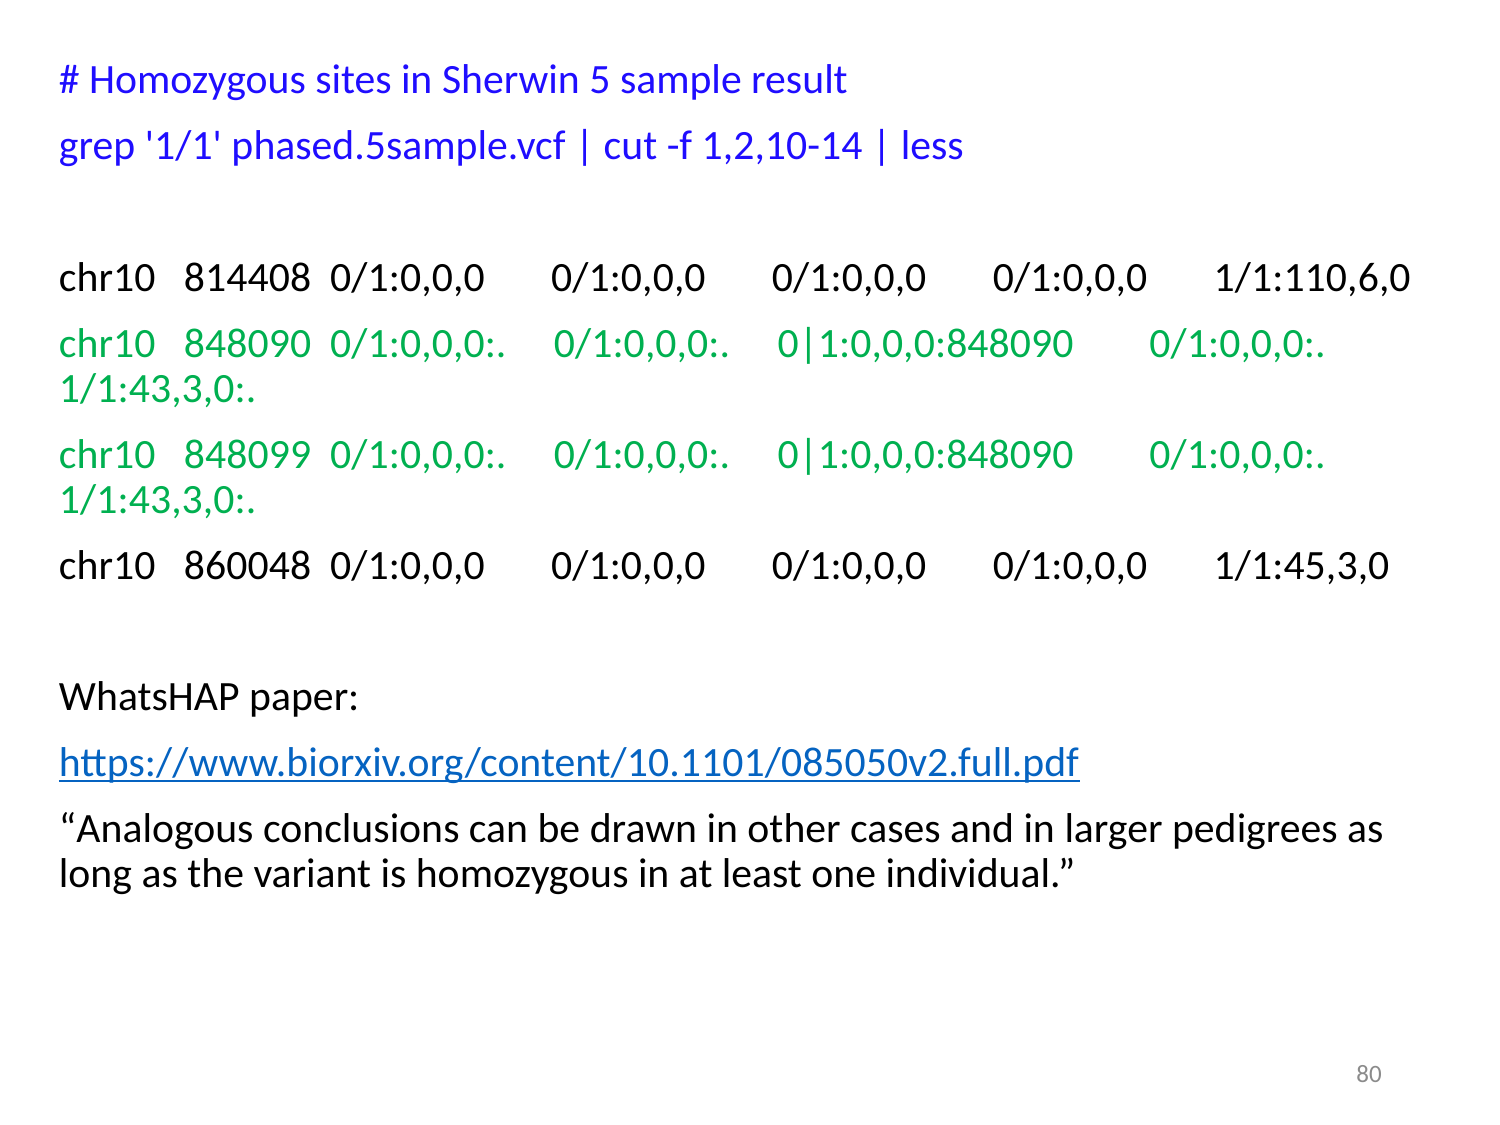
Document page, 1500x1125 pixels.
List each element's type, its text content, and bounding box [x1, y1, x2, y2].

list # Homozygous sites in Sherwin 5 sample result grep '1/1' phased.5sample.vcf | cut -f 1,2,10-14 | less chr10 814408 0/1:0,0,0 0/1:0,0,0 0/1:0,0,0 0/1:0,0,0 1/1:110,6,0 chr10 848090 0/1:0,0,0:. 0/1:0,0,0:. 0|1:0,0,0:848090 0/1:0,0,0:. 1/1:43,3,0:. chr10 848099 0/1:0,0,0:. 0/1:0,0,0:. 0|1:0,0,0:848090 0/1:0,0,0:. 1/1:43,3,0:. chr10 860048 0/1:0,0,0 0/1:0,0,0 0/1:0,0,0 0/1:0,0,0 1/1:45,3,0 WhatsHAP paper: https://www.biorxiv.org/content/10.1101/085050v2.full.pdf “Analogous conclusions can be drawn in other cases and in larger pedigrees as long as the variant is homozygous in at least one individual.” [43, 50, 1453, 1075]
slide_number 80 [1059, 1042, 1397, 1103]
